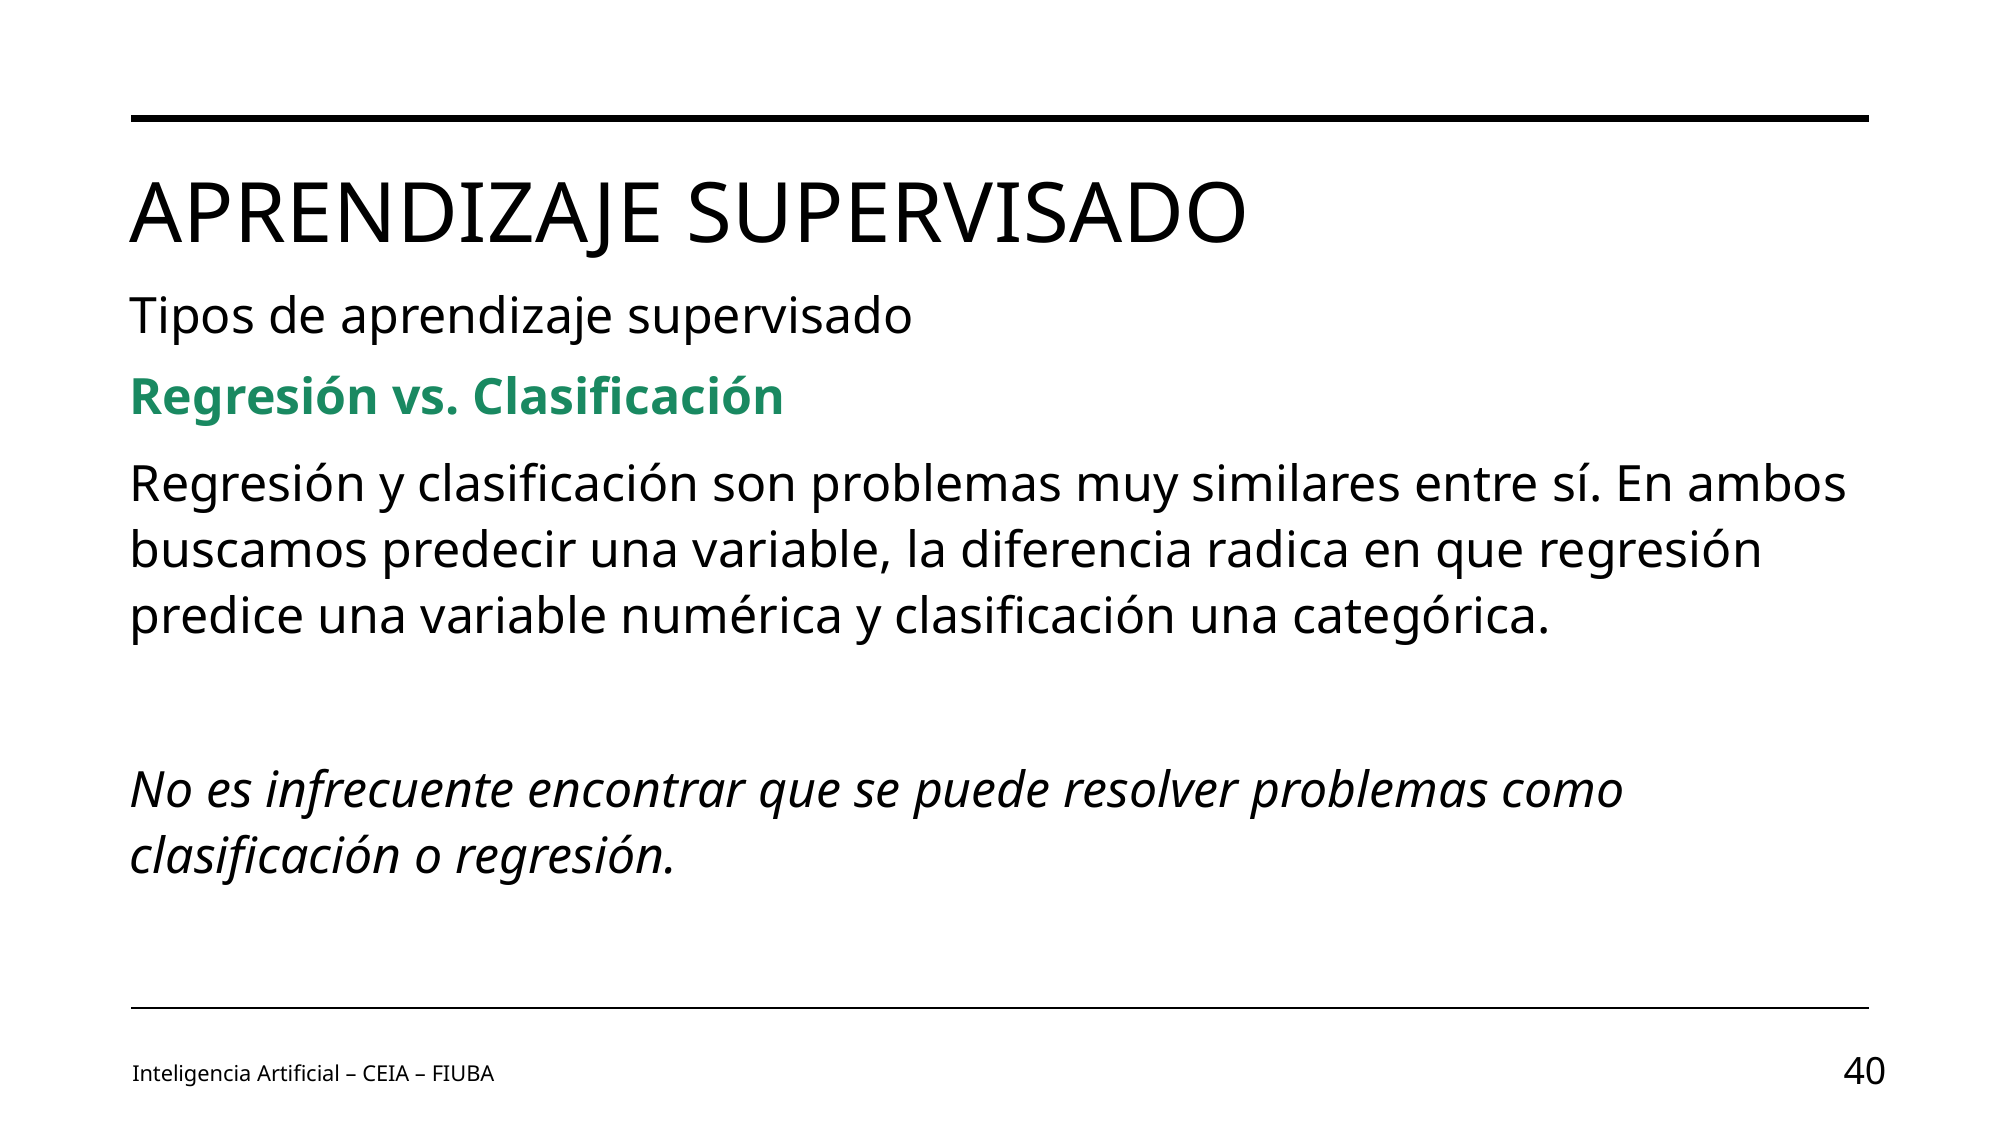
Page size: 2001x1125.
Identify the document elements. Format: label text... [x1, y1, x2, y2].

list Regresión vs. Clasificación Regresión y clasificación son problemas muy similares entre sí. En ambos buscamos predecir una variable, la diferencia radica en que regresión predice una variable numérica y clasificación una categórica. No es infrecuente encontrar que se puede resolver problemas como clasificación o regresión. [114, 351, 1902, 999]
title Aprendizaje supervisado [114, 151, 1869, 351]
text_box Tipos de aprendizaje supervisado [114, 275, 1377, 351]
footer Inteligencia Artificial – CEIA – FIUBA [117, 1042, 862, 1103]
slide_number 40 [1791, 1042, 1902, 1103]
